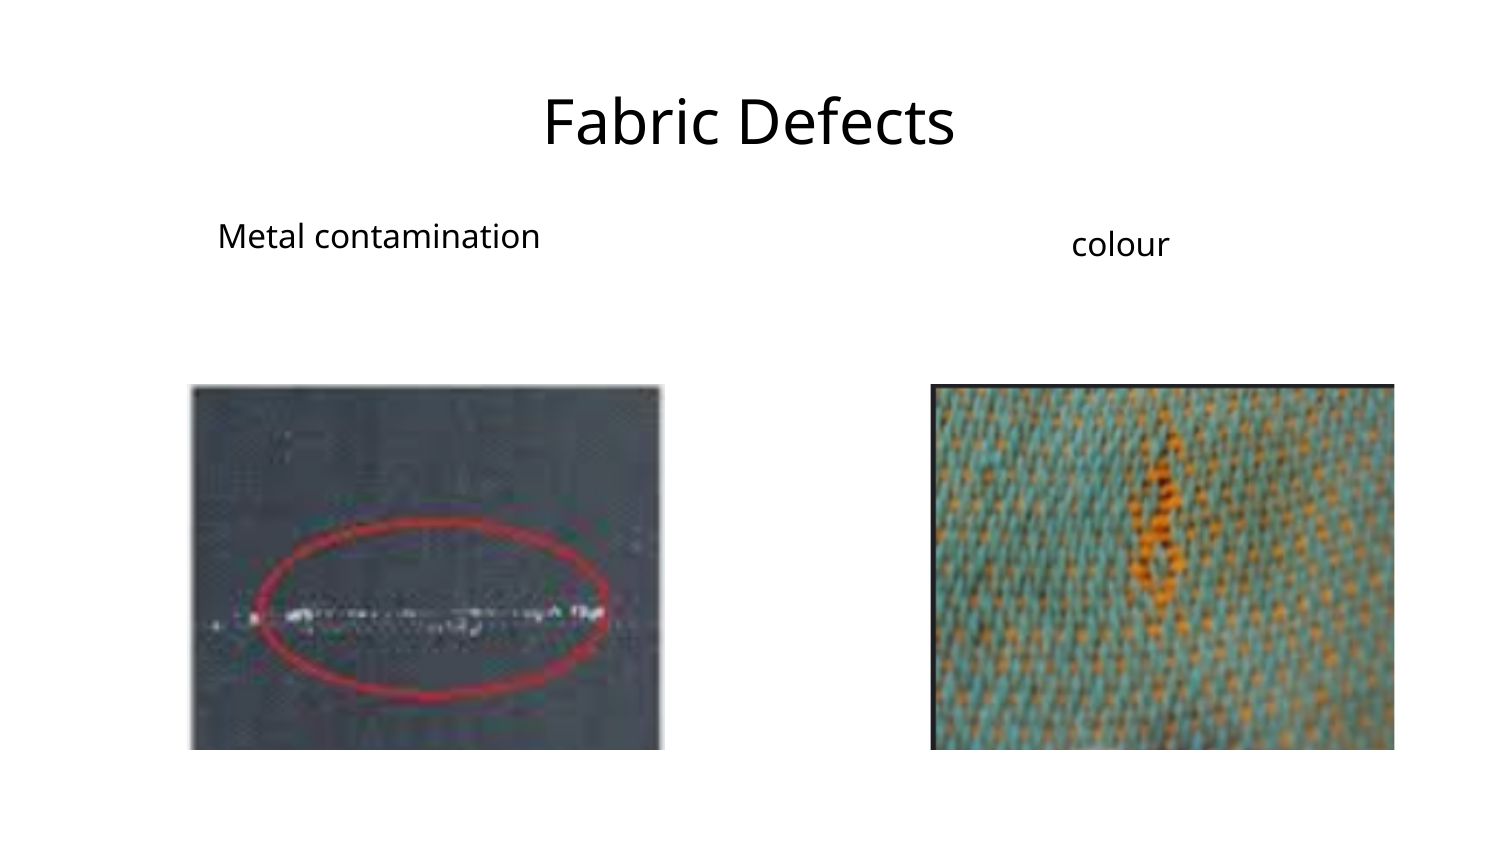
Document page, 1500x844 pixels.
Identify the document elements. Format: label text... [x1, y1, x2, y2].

list colour [792, 201, 1449, 750]
list Metal contamination [51, 194, 708, 743]
picture [186, 383, 666, 750]
picture [930, 383, 1395, 750]
title Fabric Defects [51, 67, 1449, 167]
